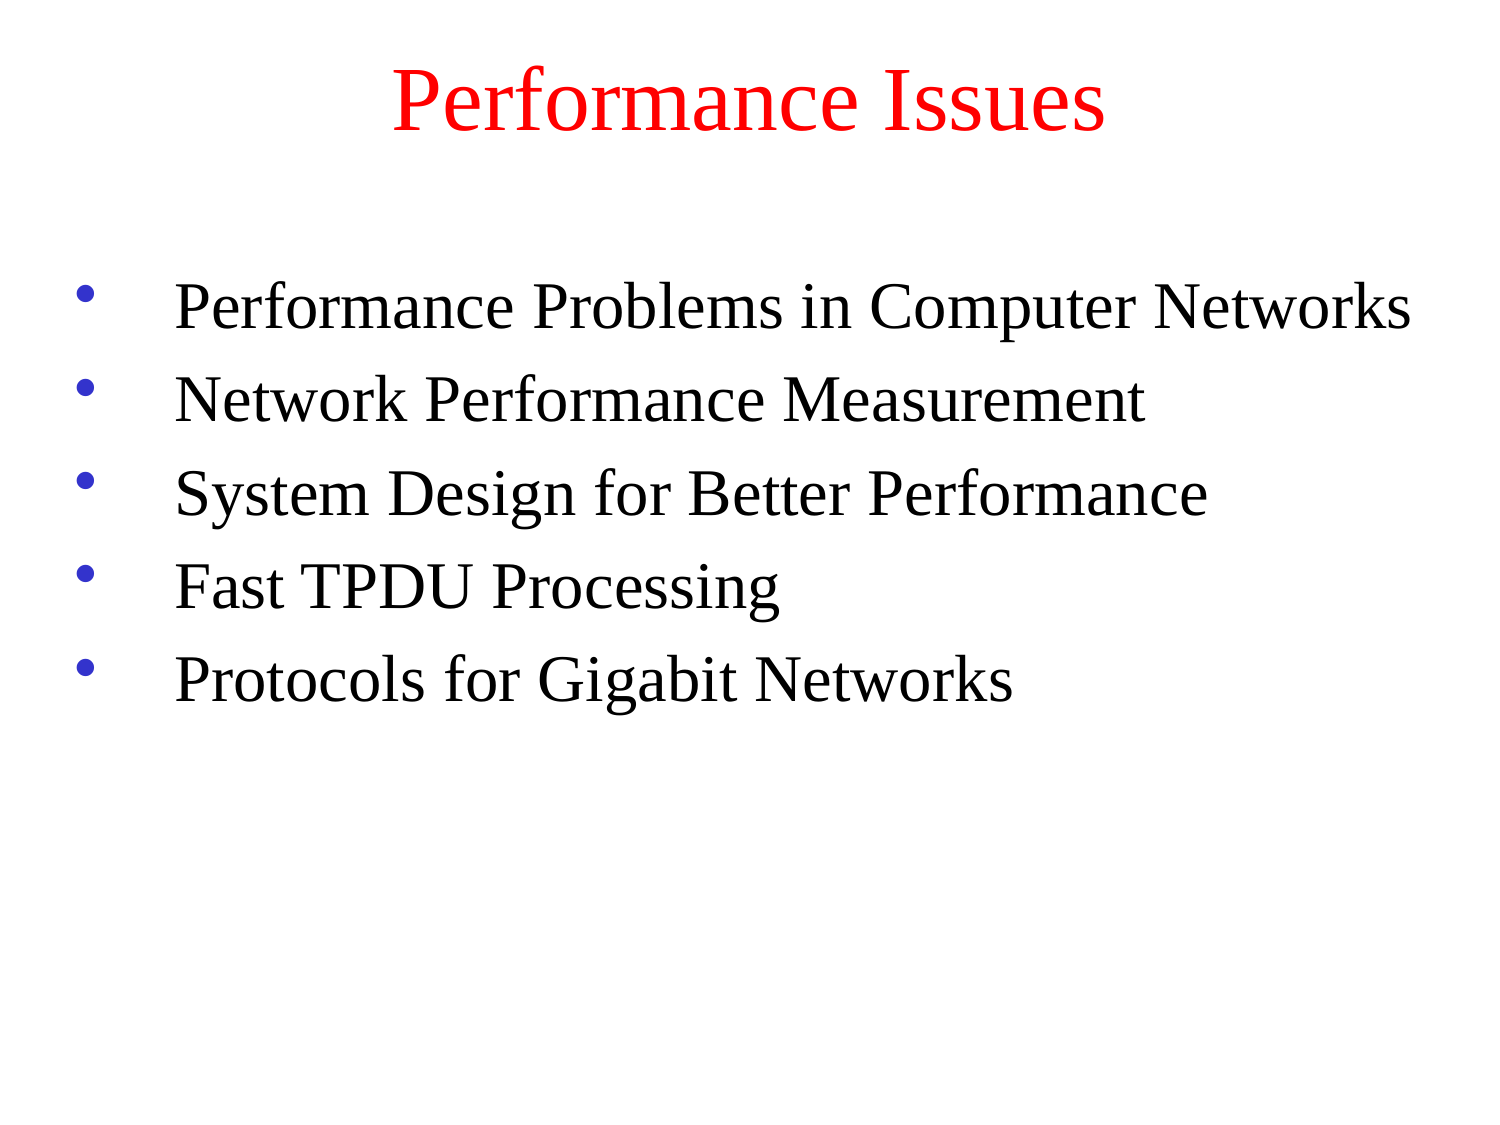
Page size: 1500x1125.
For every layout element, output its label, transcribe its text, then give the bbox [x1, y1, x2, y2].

title Performance Issues [0, 0, 1500, 188]
list Performance Problems in Computer Networks Network Performance Measurement System Design for Better Performance Fast TPDU Processing Protocols for Gigabit Networks [59, 254, 1500, 1076]
